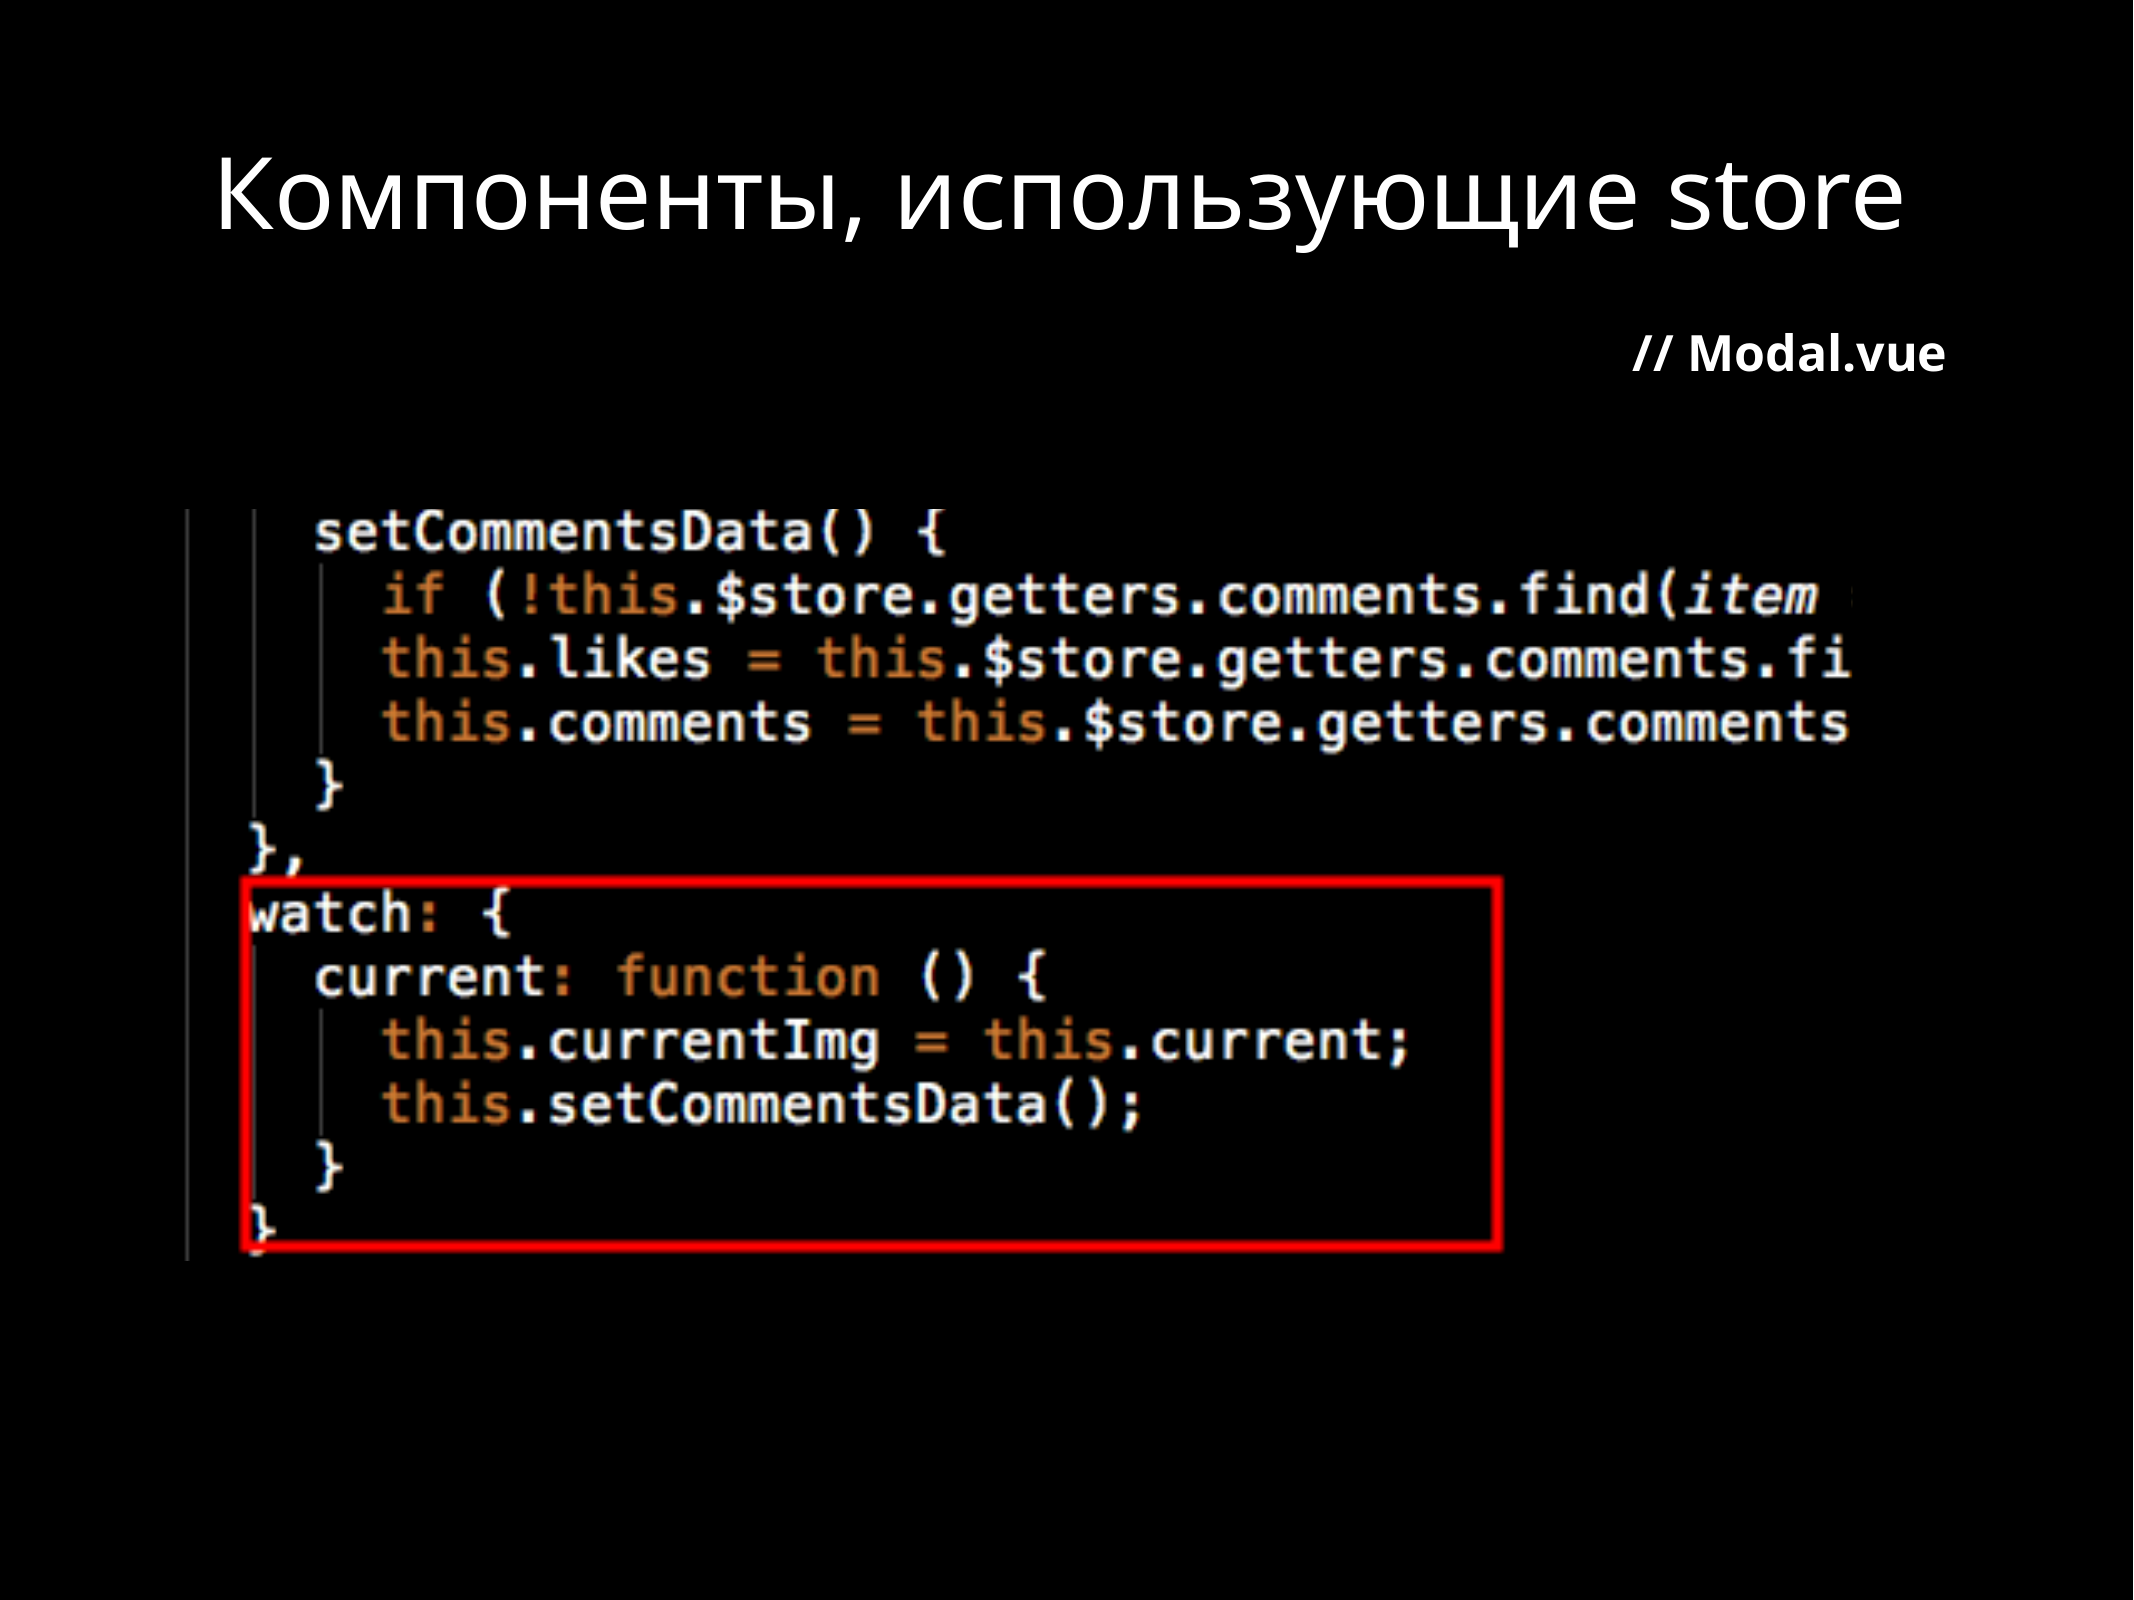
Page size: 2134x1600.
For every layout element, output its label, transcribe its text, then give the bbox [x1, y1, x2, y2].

text_box // Modal.vue [1624, 313, 1956, 390]
picture [180, 508, 1853, 1261]
title Компоненты, использующие store [201, 84, 1920, 259]
